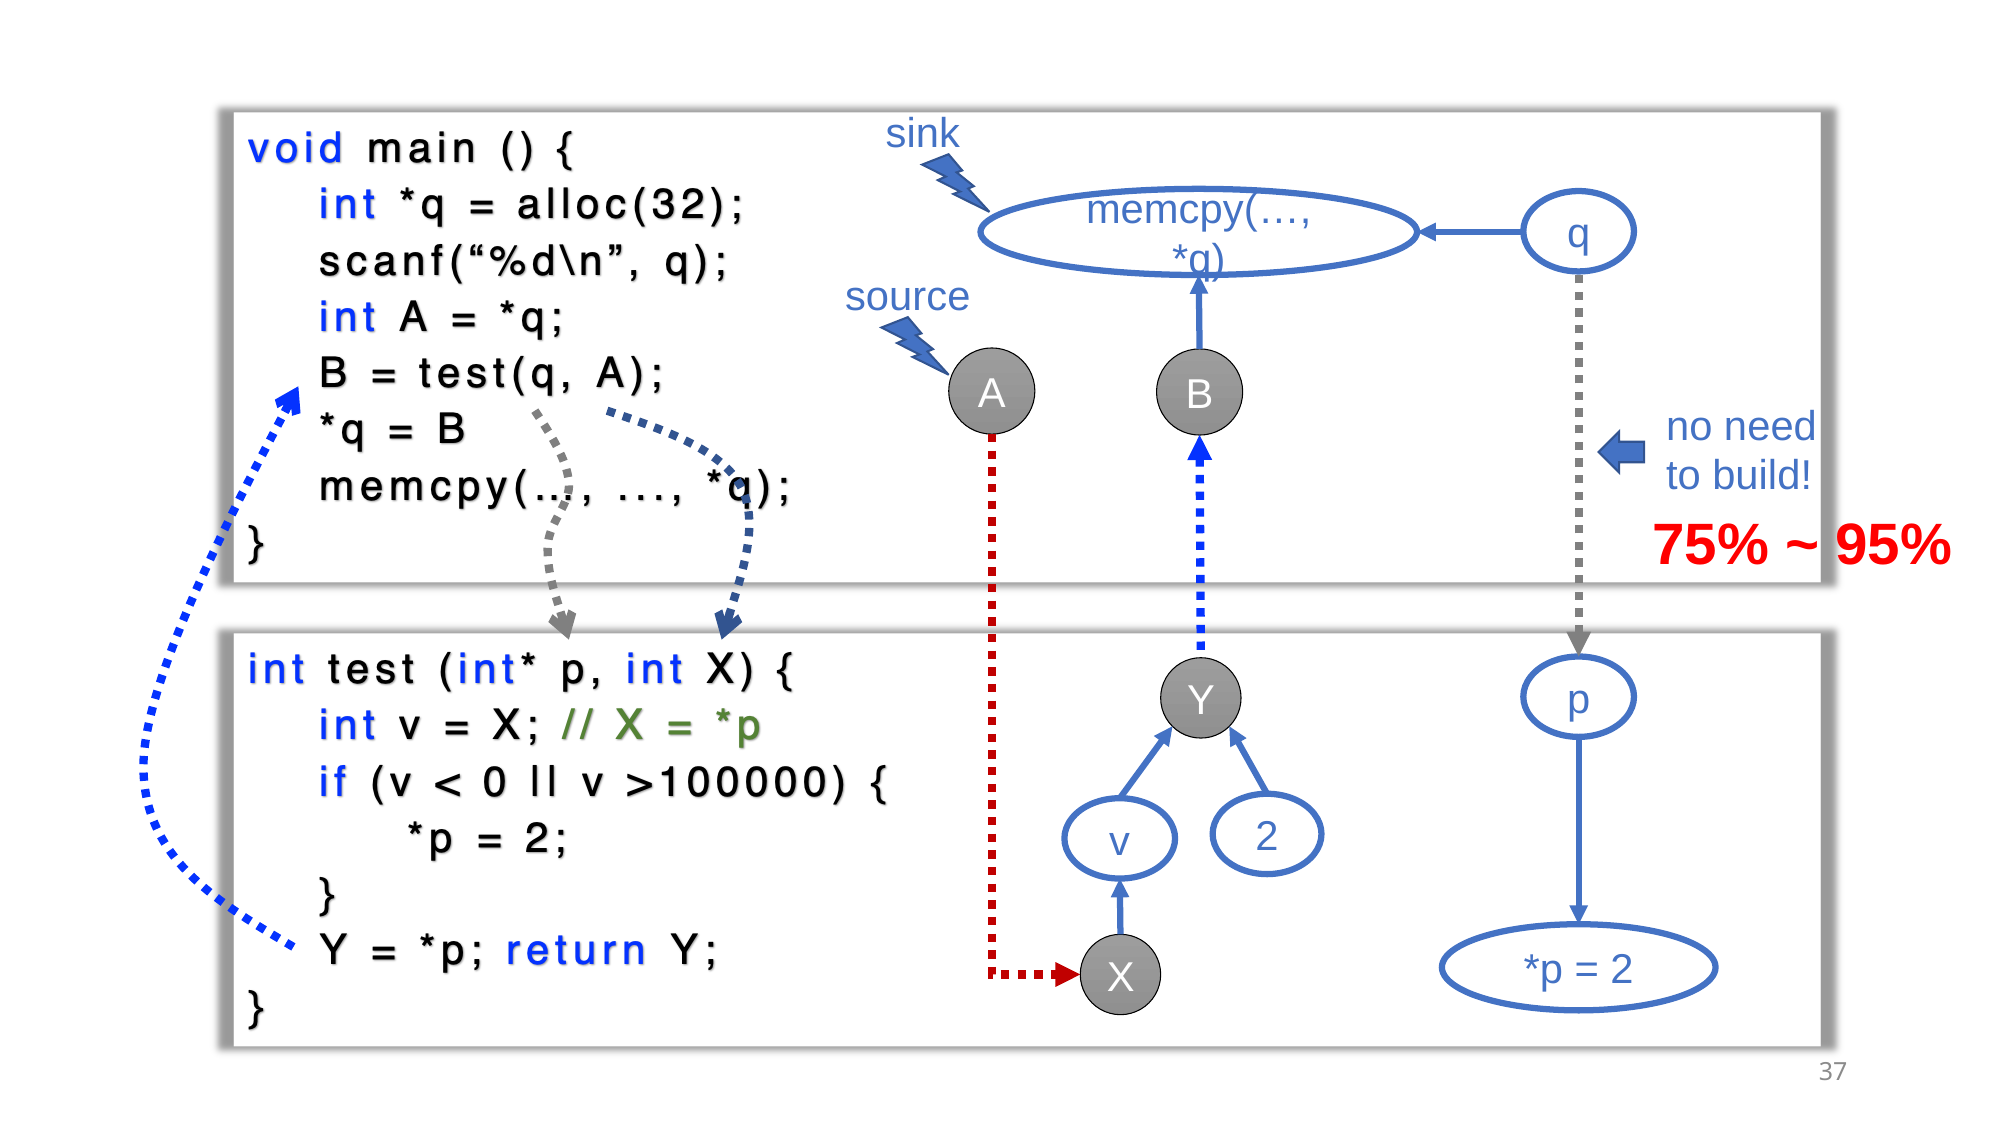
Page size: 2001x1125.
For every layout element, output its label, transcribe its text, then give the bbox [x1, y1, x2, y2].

text_box 75% ~ 95% [1847, 498, 1984, 584]
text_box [765, 660, 1307, 749]
text_box [142, 567, 206, 891]
slide_number 37 [1412, 1042, 1863, 1103]
picture [206, 95, 1847, 1059]
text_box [948, 188, 1418, 435]
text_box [1064, 657, 1322, 1015]
